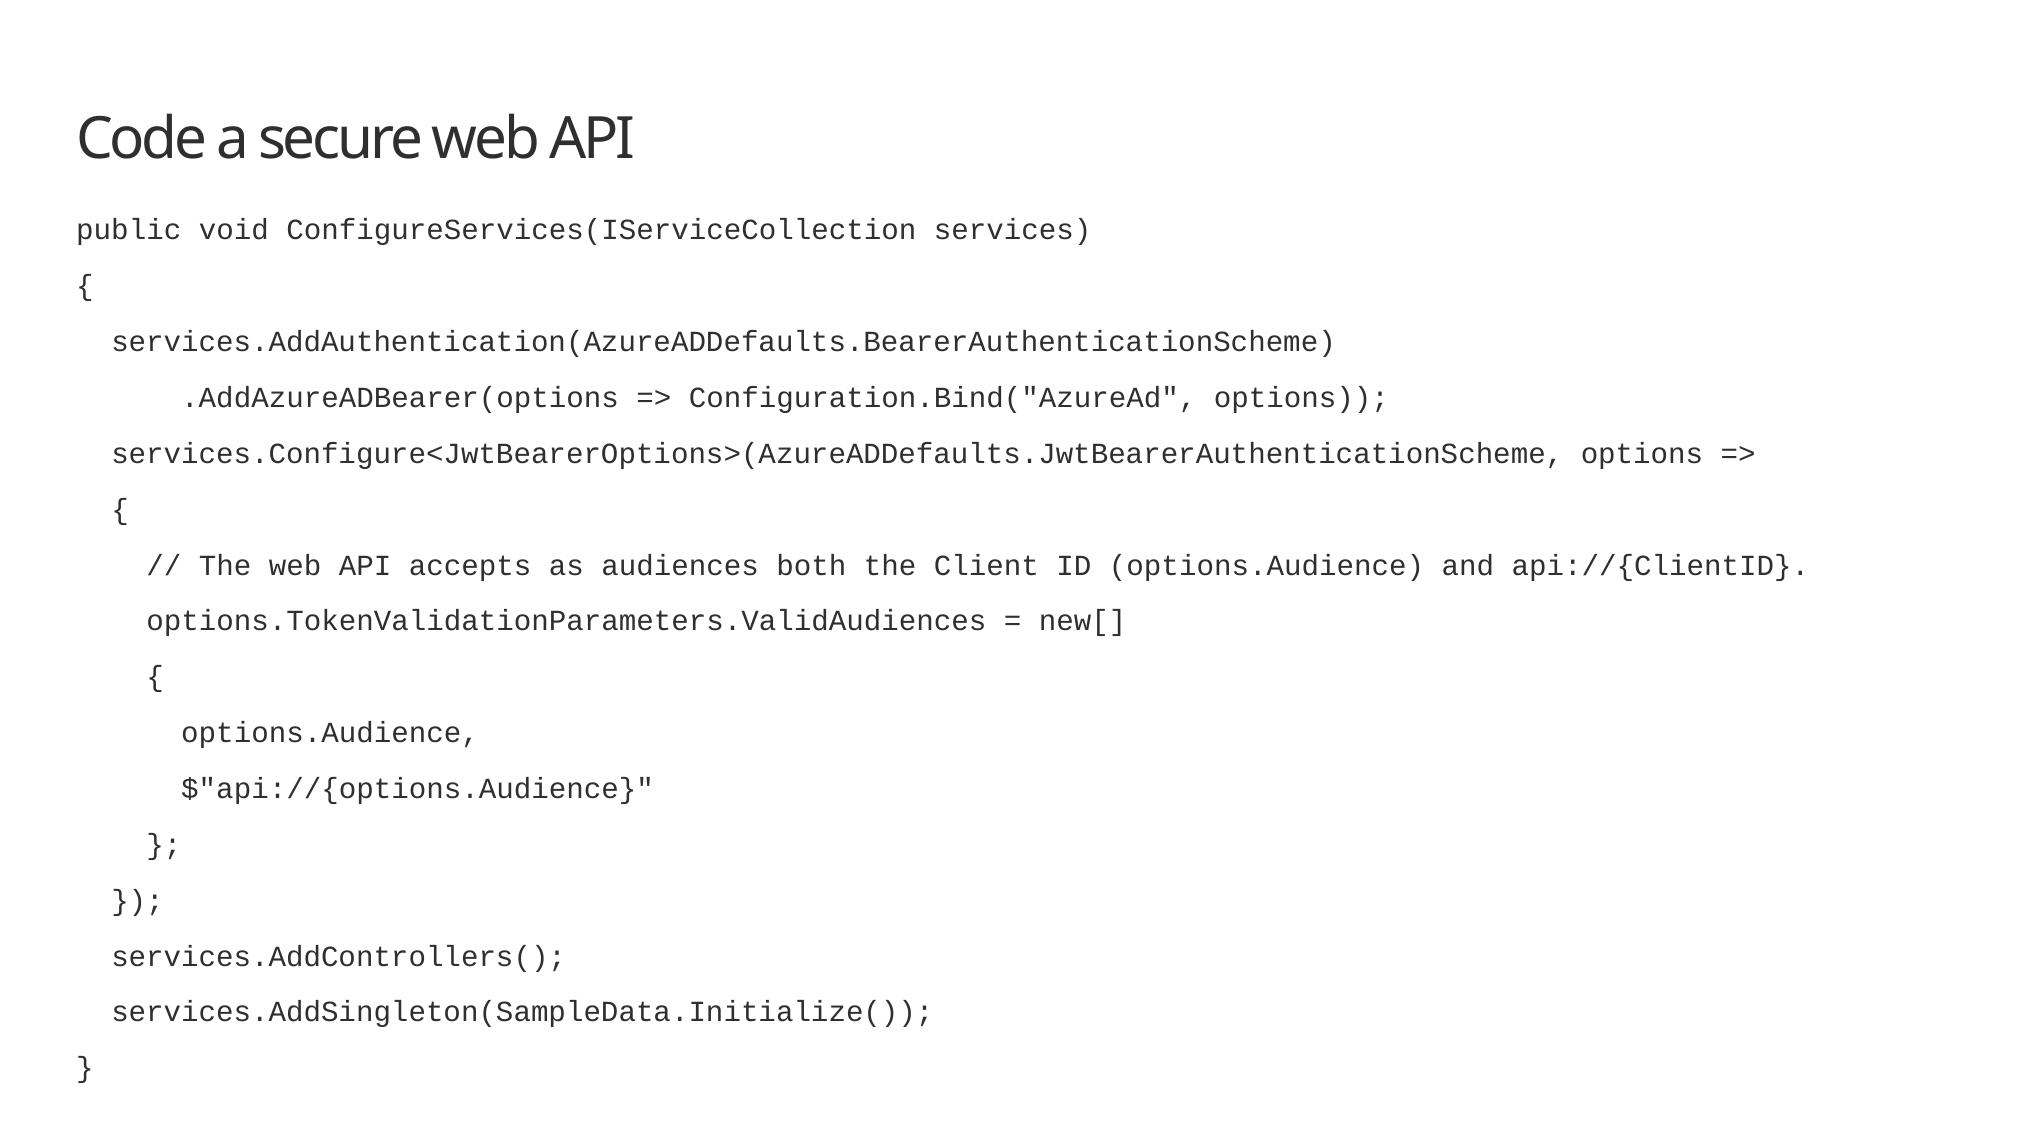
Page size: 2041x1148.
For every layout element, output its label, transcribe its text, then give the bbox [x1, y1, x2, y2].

list public void ConfigureServices(IServiceCollection services) { services.AddAuthentication(AzureADDefaults.BearerAuthenticationScheme) .AddAzureADBearer(options => Configuration.Bind("AzureAd", options)); services.Configure<JwtBearerOptions>(AzureADDefaults.JwtBearerAuthenticationScheme, options => { // The web API accepts as audiences both the Client ID (options.Audience) and api://{ClientID}. options.TokenValidationParameters.ValidAudiences = new[] { options.Audience, $"api://{options.Audience}" }; }); services.AddControllers(); services.AddSingleton(SampleData.Initialize()); } [76, 195, 1969, 1148]
title Code a secure web API [76, 103, 1969, 172]
